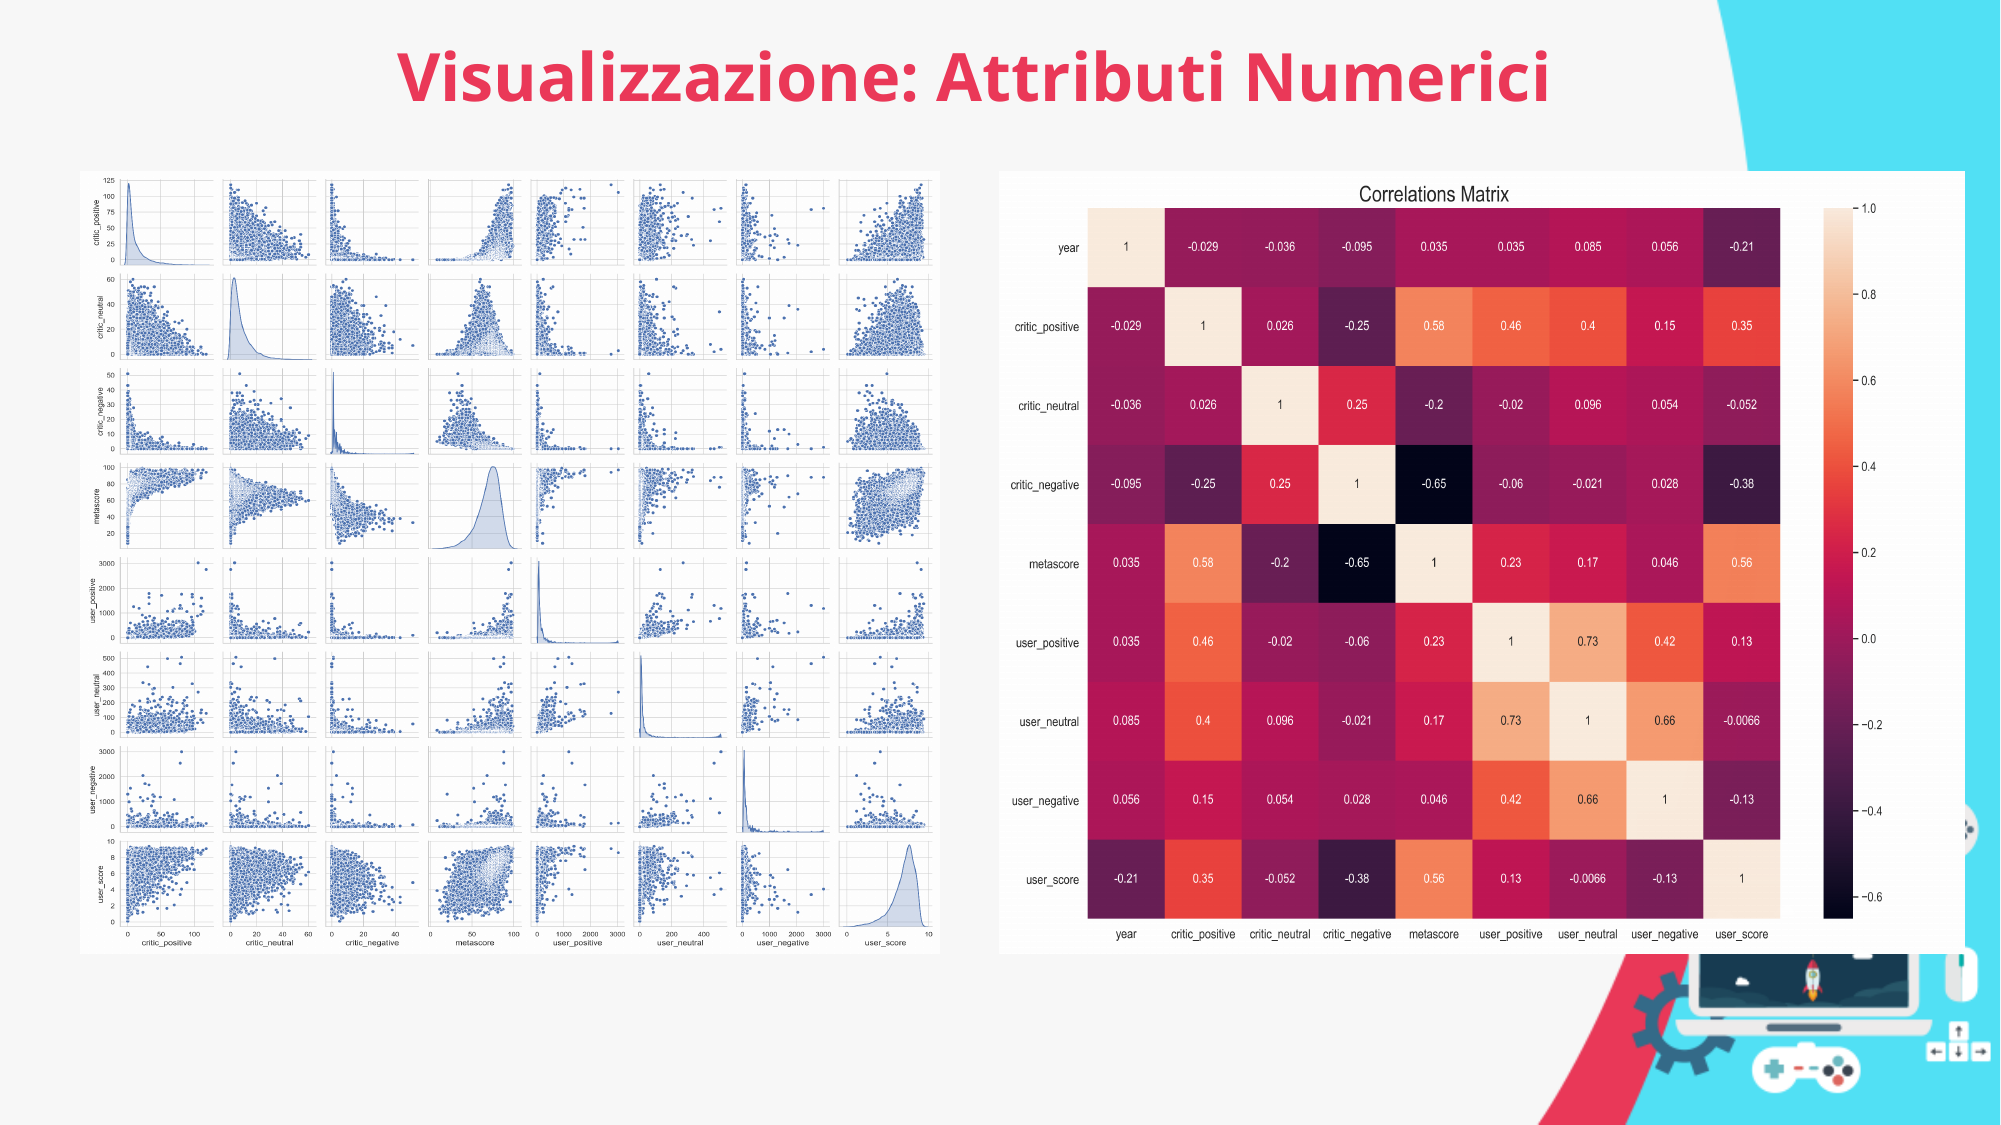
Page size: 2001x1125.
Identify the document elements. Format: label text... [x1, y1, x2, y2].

picture [0, 0, 2001, 1125]
title Visualizzazione: Attributi Numerici [297, 31, 1652, 123]
